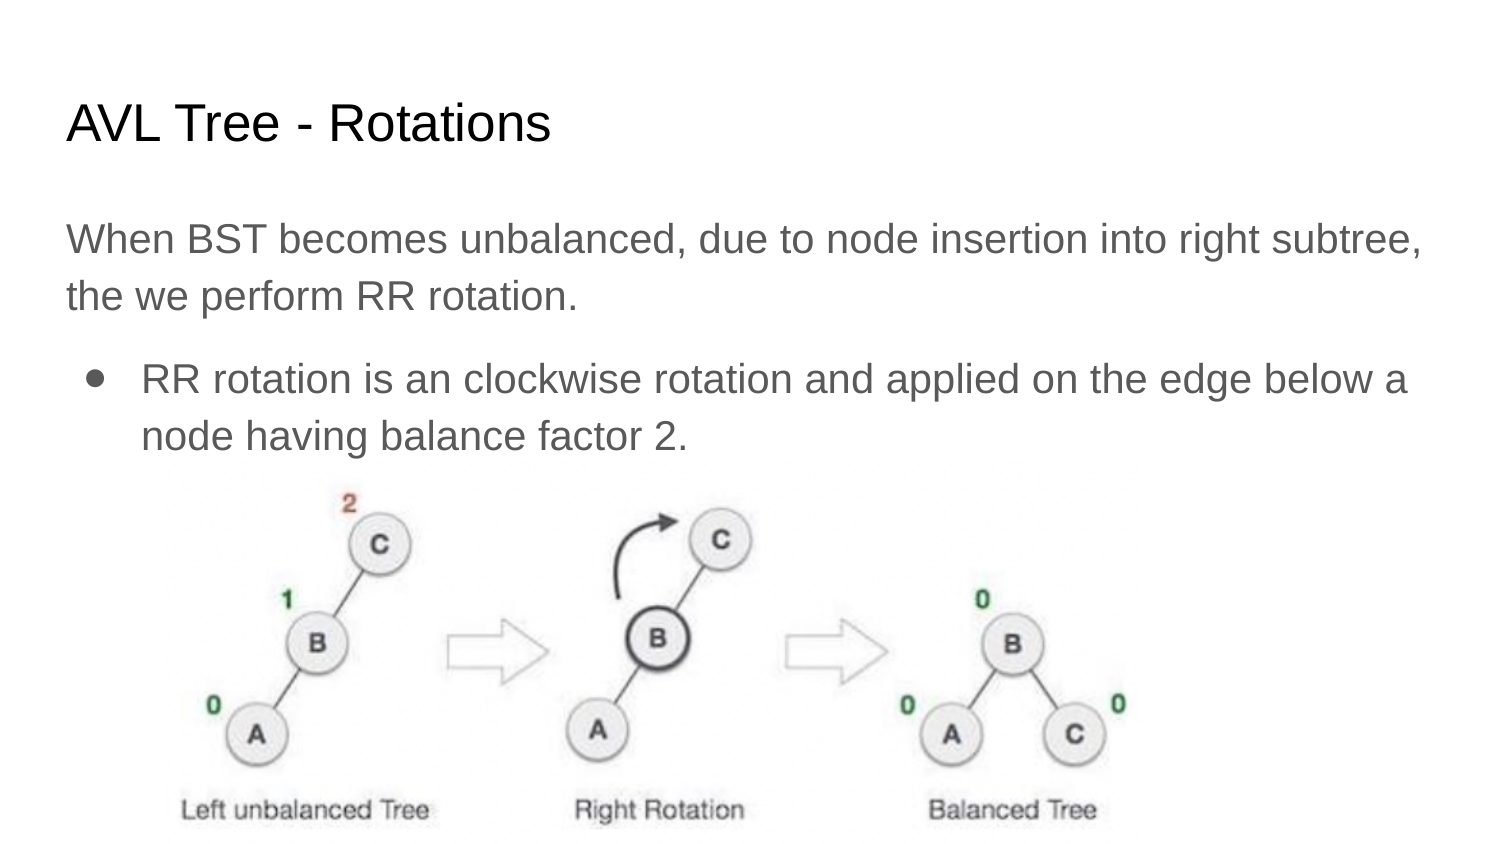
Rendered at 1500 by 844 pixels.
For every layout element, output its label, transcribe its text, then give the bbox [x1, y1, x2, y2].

picture [165, 460, 1140, 844]
list When BST becomes unbalanced, due to node insertion into right subtree, the we perform RR rotation. RR rotation is an clockwise rotation and applied on the edge below a node having balance factor 2. [51, 189, 1449, 750]
title AVL Tree - Rotations [51, 72, 1449, 167]
